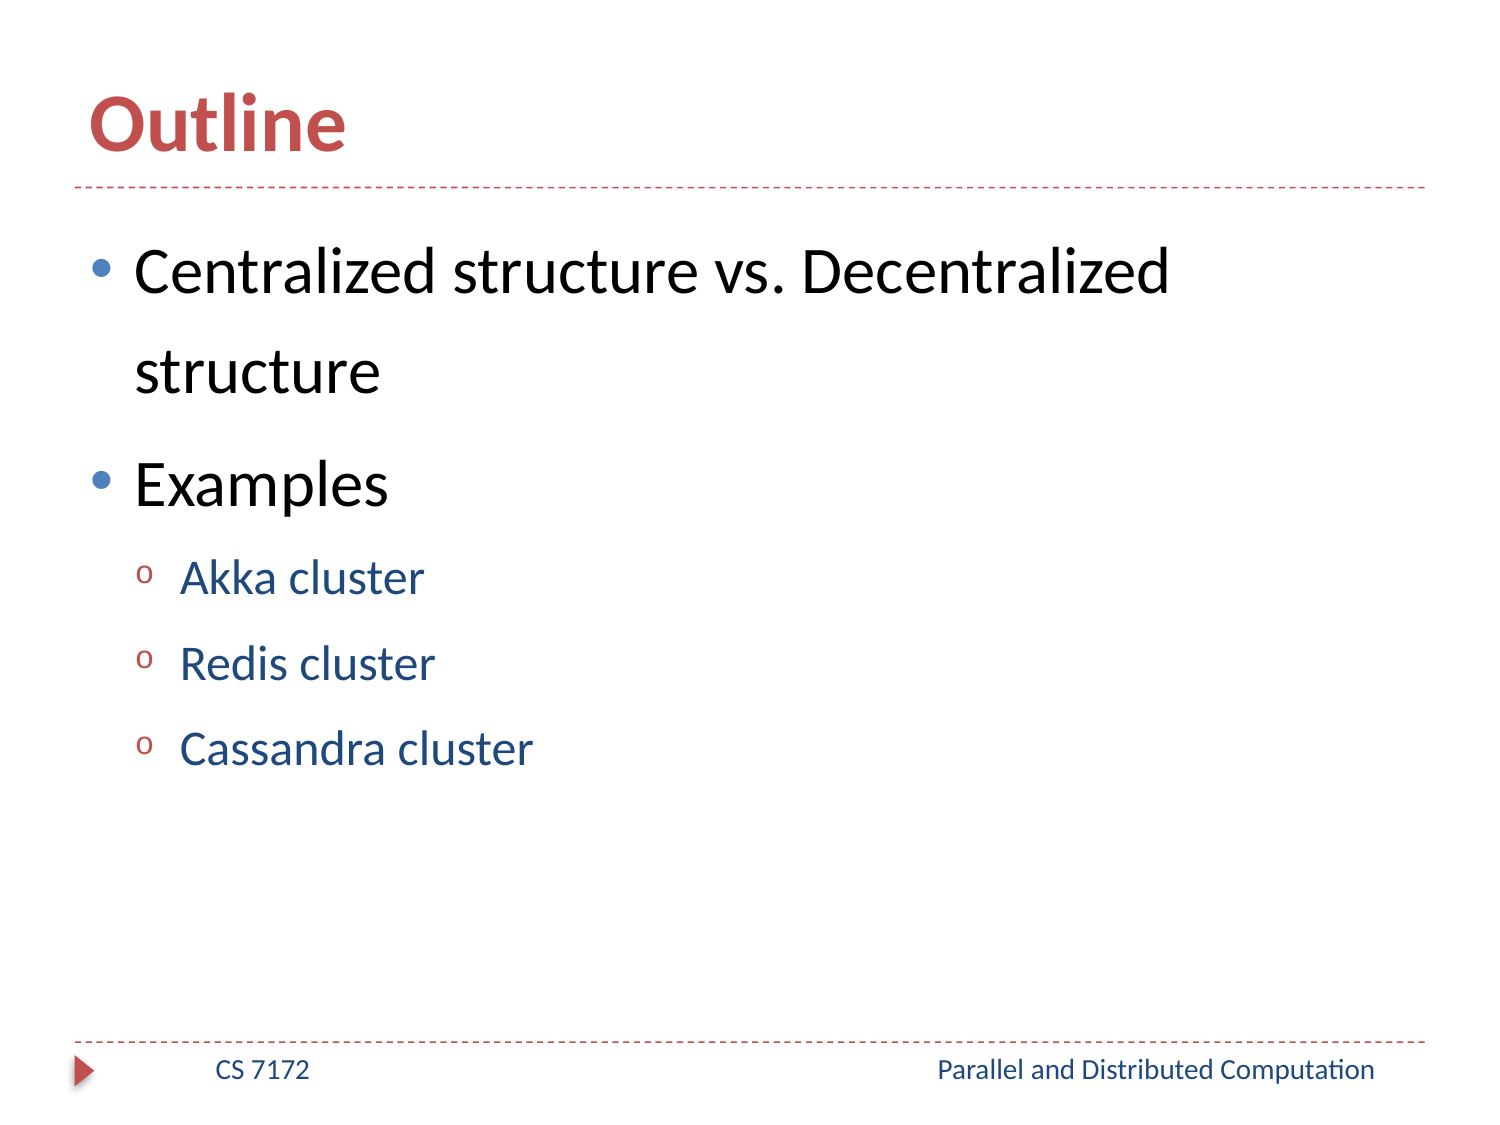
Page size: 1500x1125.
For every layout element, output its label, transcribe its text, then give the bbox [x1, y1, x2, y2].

list Centralized structure vs. Decentralized structure Examples Akka cluster Redis cluster Cassandra cluster [75, 200, 1425, 1010]
title Outline [75, 12, 1425, 175]
slide_number Parallel and Distributed Computation [887, 1042, 1426, 1103]
slide_number CS 7172 [100, 1042, 426, 1103]
